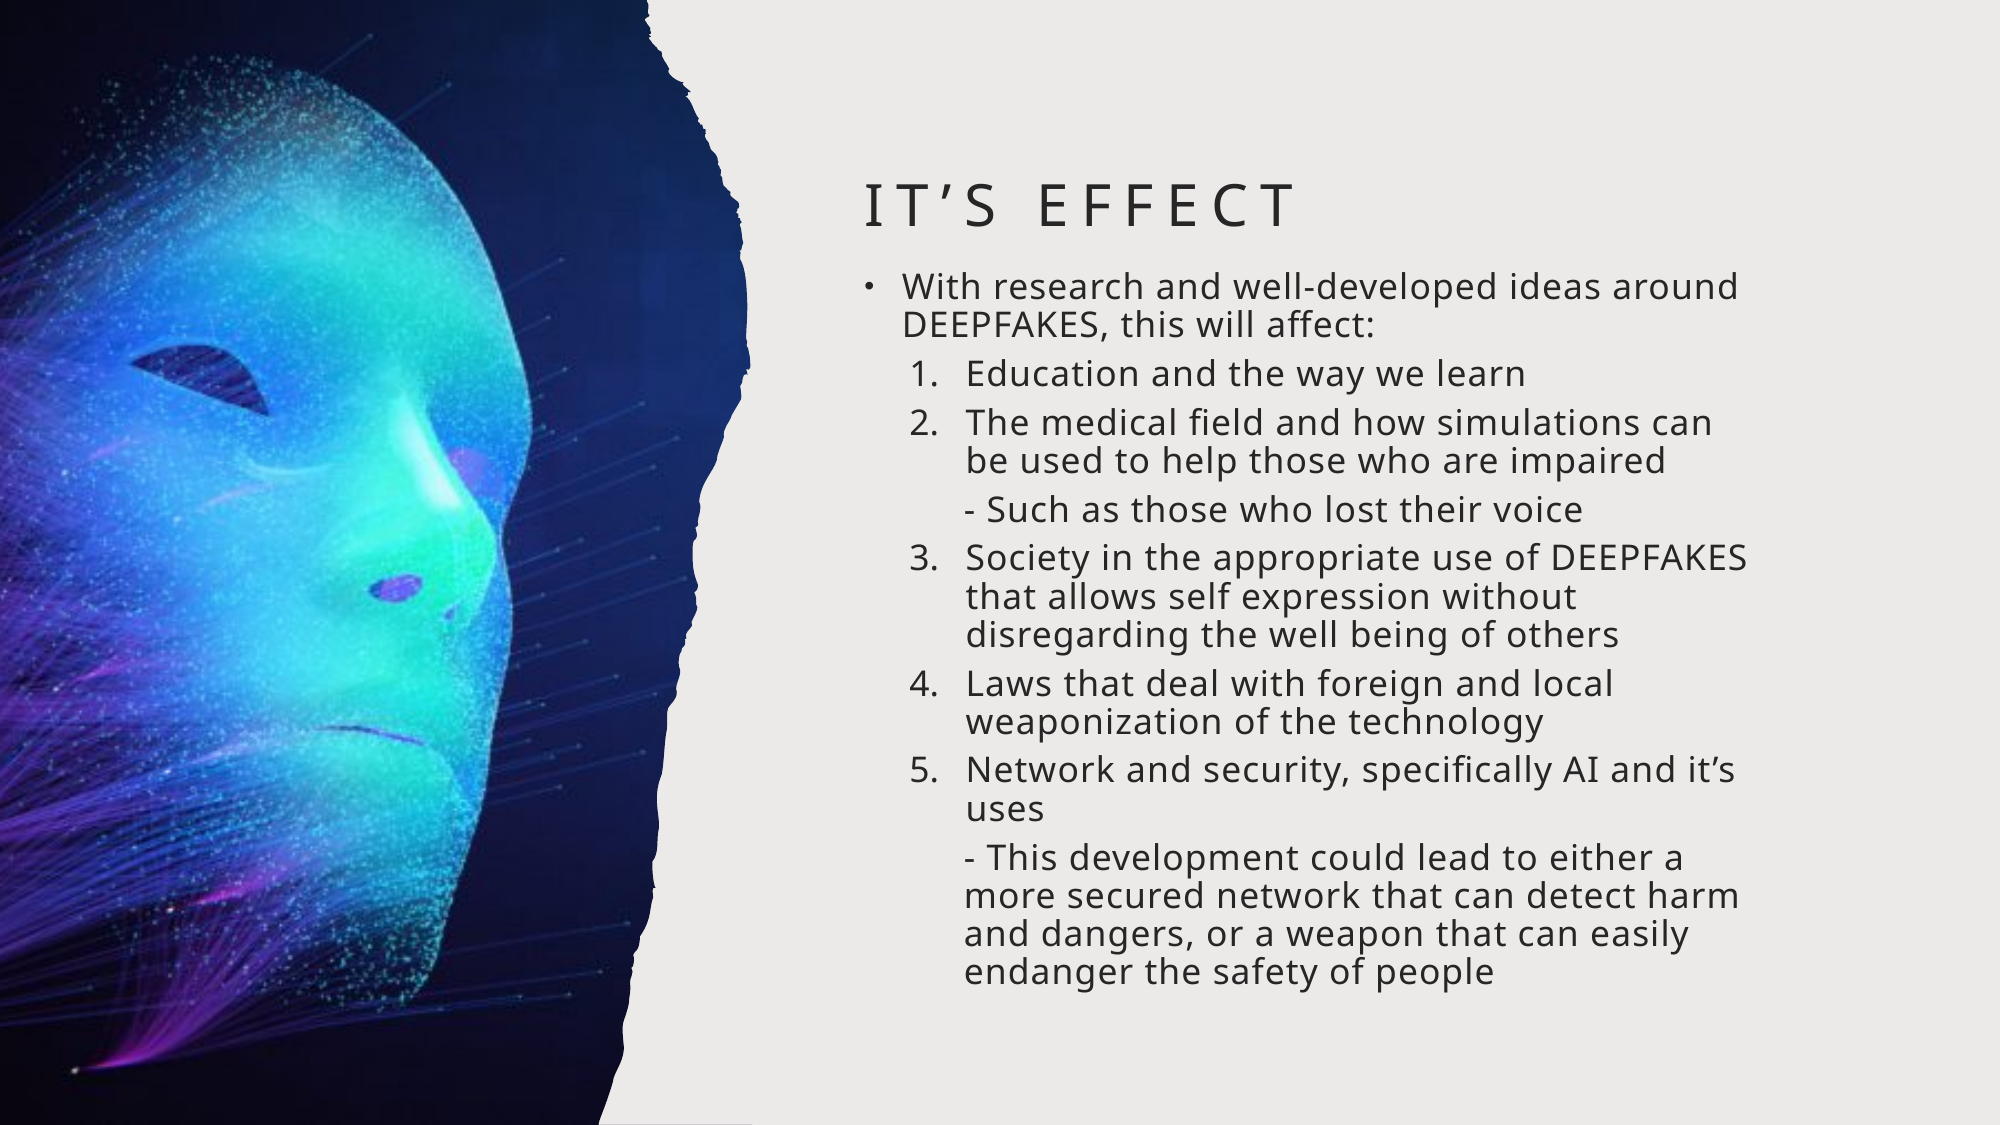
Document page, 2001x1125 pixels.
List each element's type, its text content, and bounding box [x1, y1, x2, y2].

list With research and well-developed ideas around DEEPFAKES, this will affect: Education and the way we learn The medical field and how simulations can be used to help those who are impaired - Such as those who lost their voice Society in the appropriate use of DEEPFAKES that allows self expression without disregarding the well being of others Laws that deal with foreign and local weaponization of the technology Network and security, specifically AI and it’s uses - This development could lead to either a more secured network that can detect harm and dangers, or a weapon that can easily endanger the safety of people [849, 261, 1782, 1077]
picture [0, 0, 753, 1125]
title IT’S EFFECT [849, 99, 1782, 261]
text_box [753, 0, 2000, 1125]
